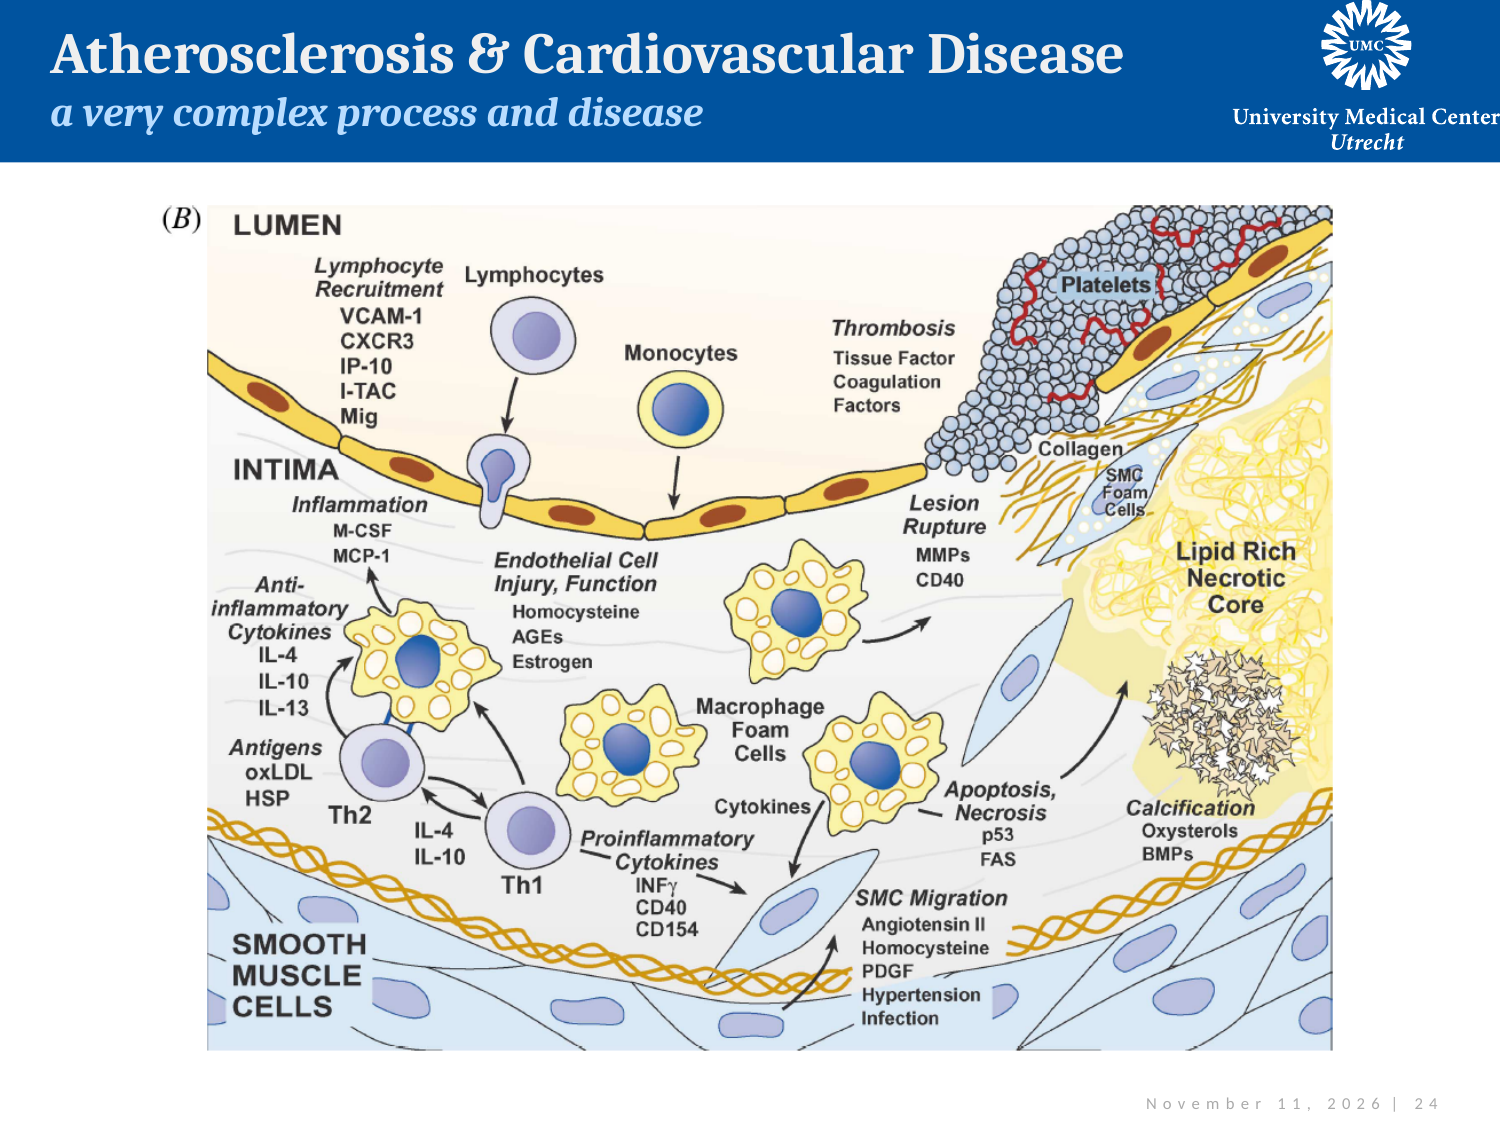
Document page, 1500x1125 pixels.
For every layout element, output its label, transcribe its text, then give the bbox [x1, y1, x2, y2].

title Atherosclerosis & Cardiovascular Disease a very complex process and disease [34, 0, 1238, 151]
picture [149, 174, 1351, 1069]
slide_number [1068, 1087, 1453, 1118]
